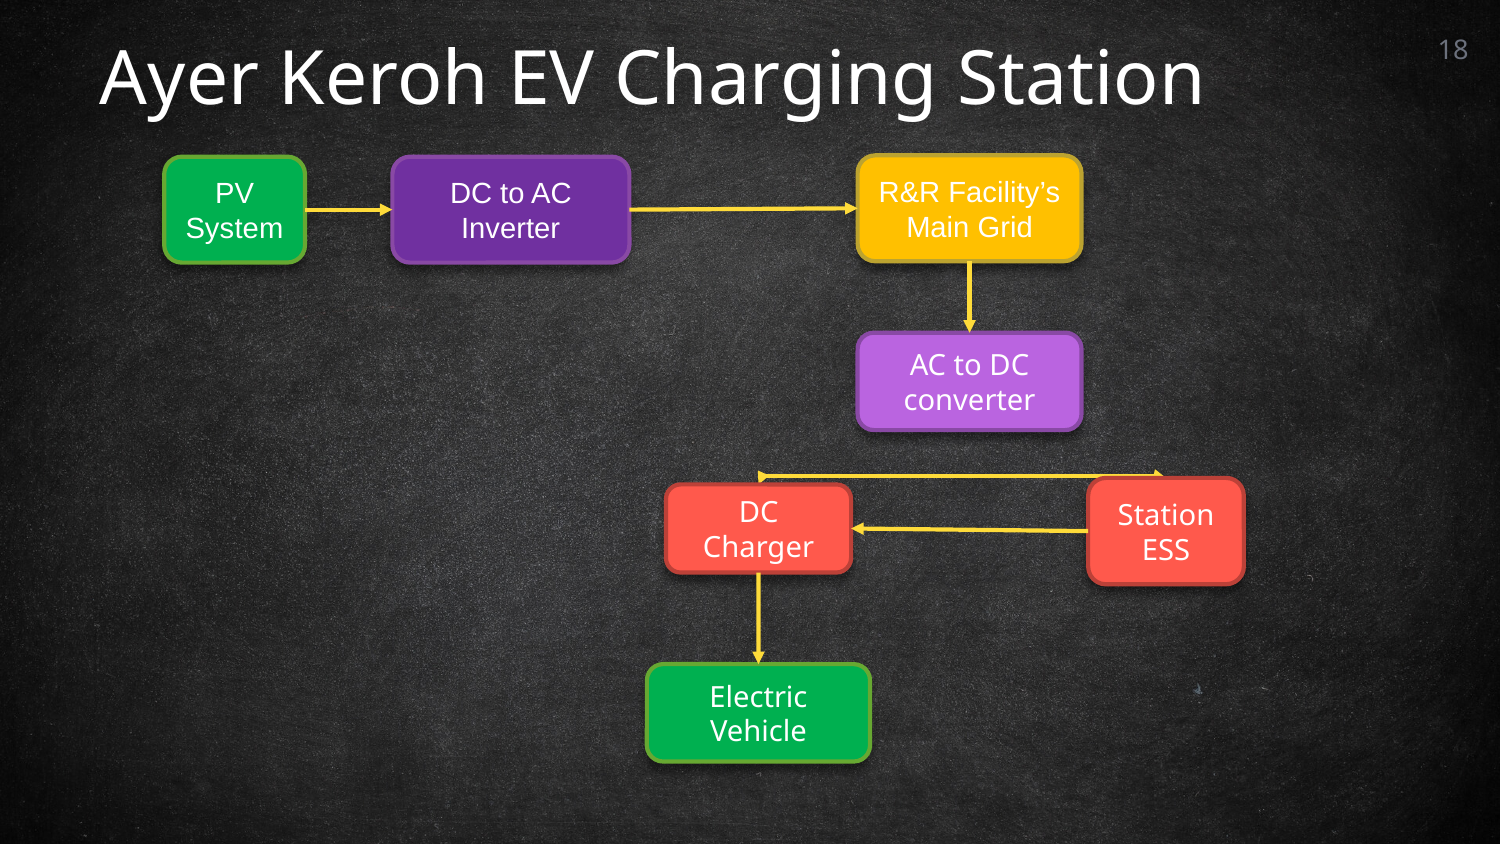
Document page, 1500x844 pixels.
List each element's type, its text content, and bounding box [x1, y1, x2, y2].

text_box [958, 277, 966, 526]
text_box R&R Facility’s Main Grid [855, 153, 1084, 264]
text_box PV System [162, 154, 308, 265]
text_box Ayer Keroh EV Charging Station [10, 16, 1296, 114]
picture [0, 0, 1500, 844]
text_box Station ESS [1086, 475, 1246, 587]
text_box DC Charger [663, 482, 854, 575]
slide_number 18 [1378, 32, 1469, 98]
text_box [850, 528, 1089, 532]
text_box AC to DC converter [970, 330, 1084, 433]
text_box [958, 540, 966, 686]
text_box Electric Vehicle [644, 661, 873, 764]
text_box AC to DC converter [855, 330, 953, 433]
text_box DC to AC Inverter [390, 154, 632, 265]
